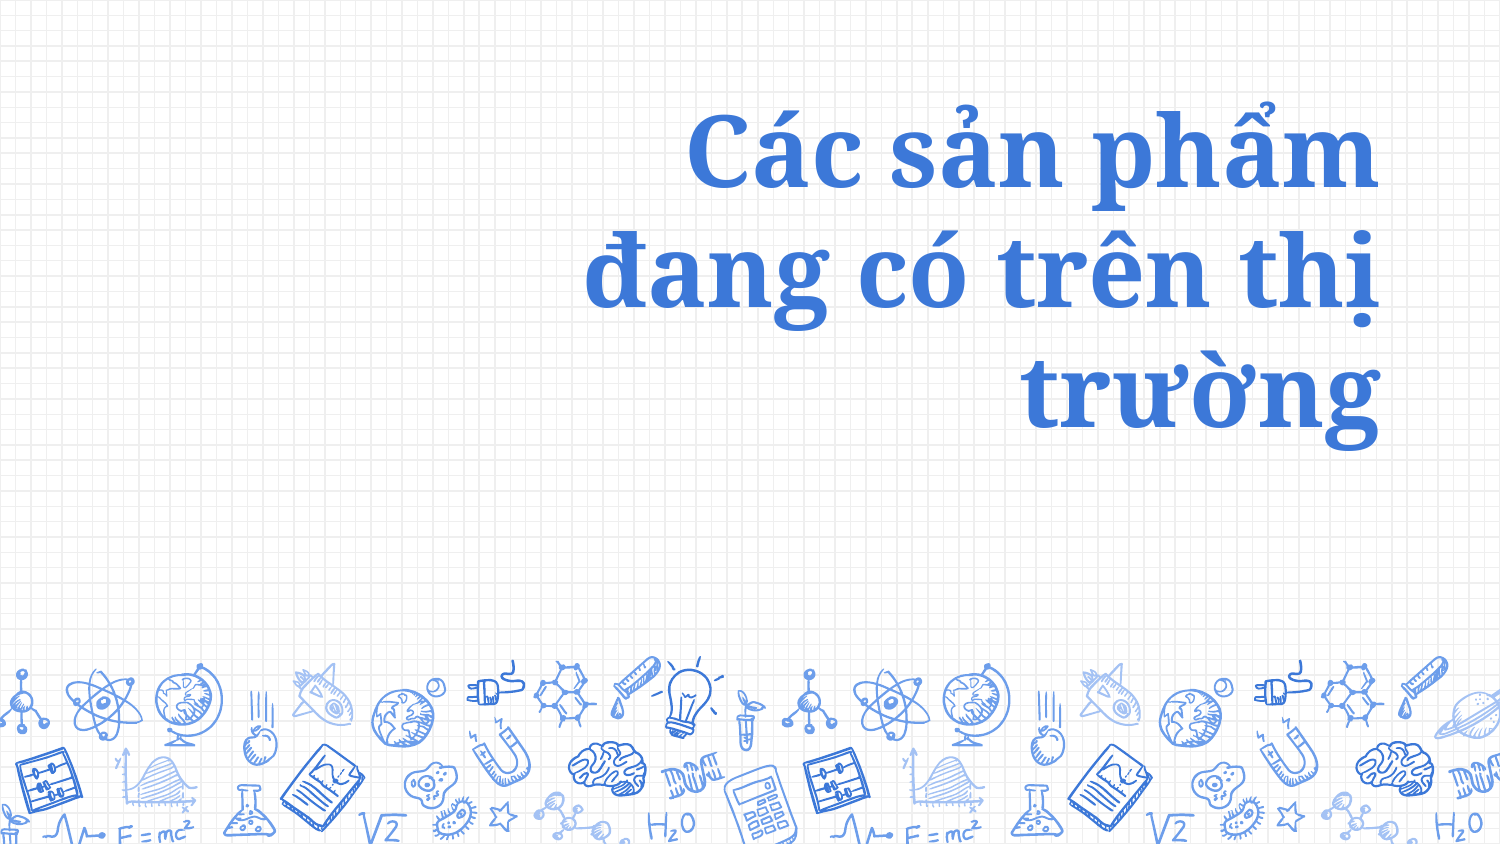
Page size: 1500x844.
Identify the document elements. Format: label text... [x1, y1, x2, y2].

title Các sản phẩm đang có trên thị trường [423, 272, 1397, 463]
